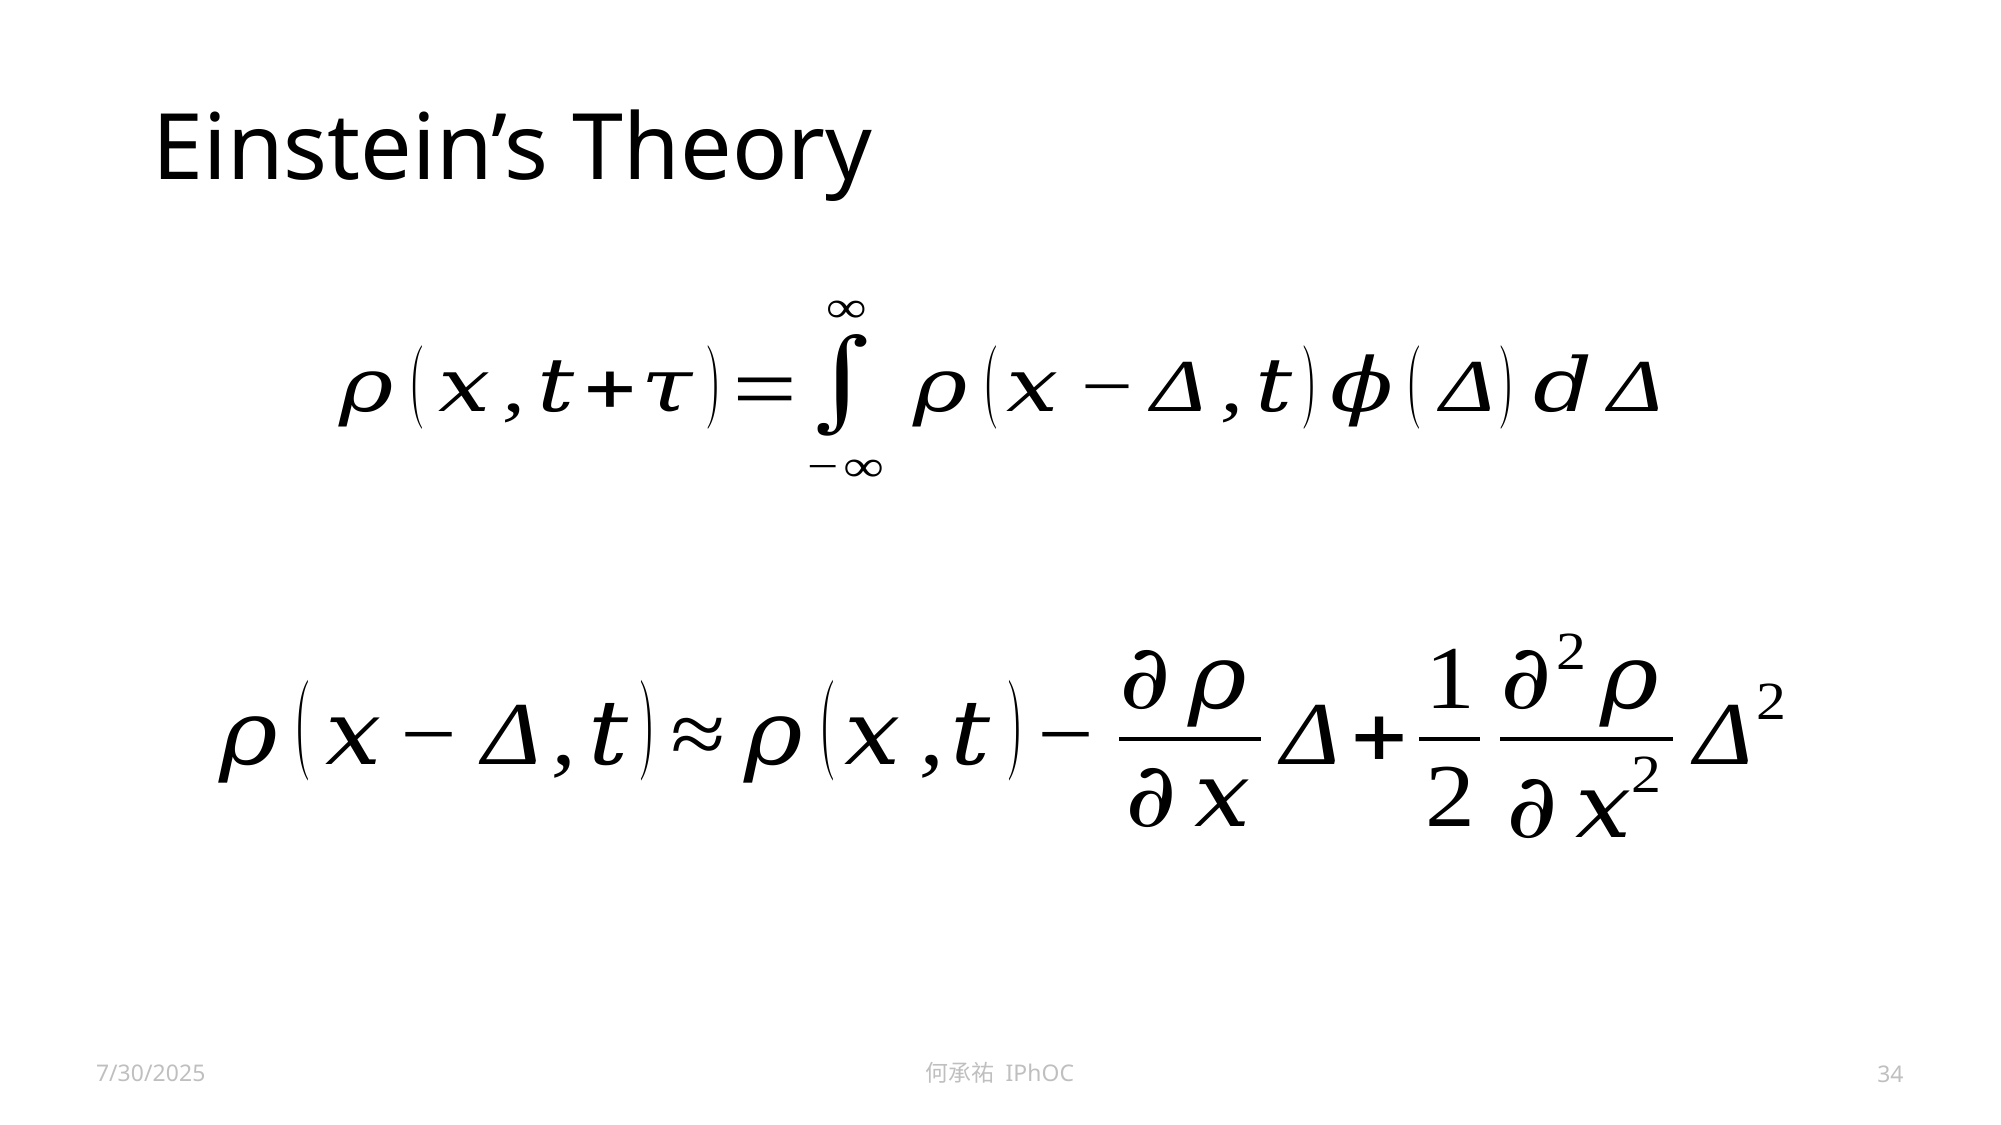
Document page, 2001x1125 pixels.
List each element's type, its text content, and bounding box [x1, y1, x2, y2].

title Einstein’s Theory [137, 59, 1863, 241]
